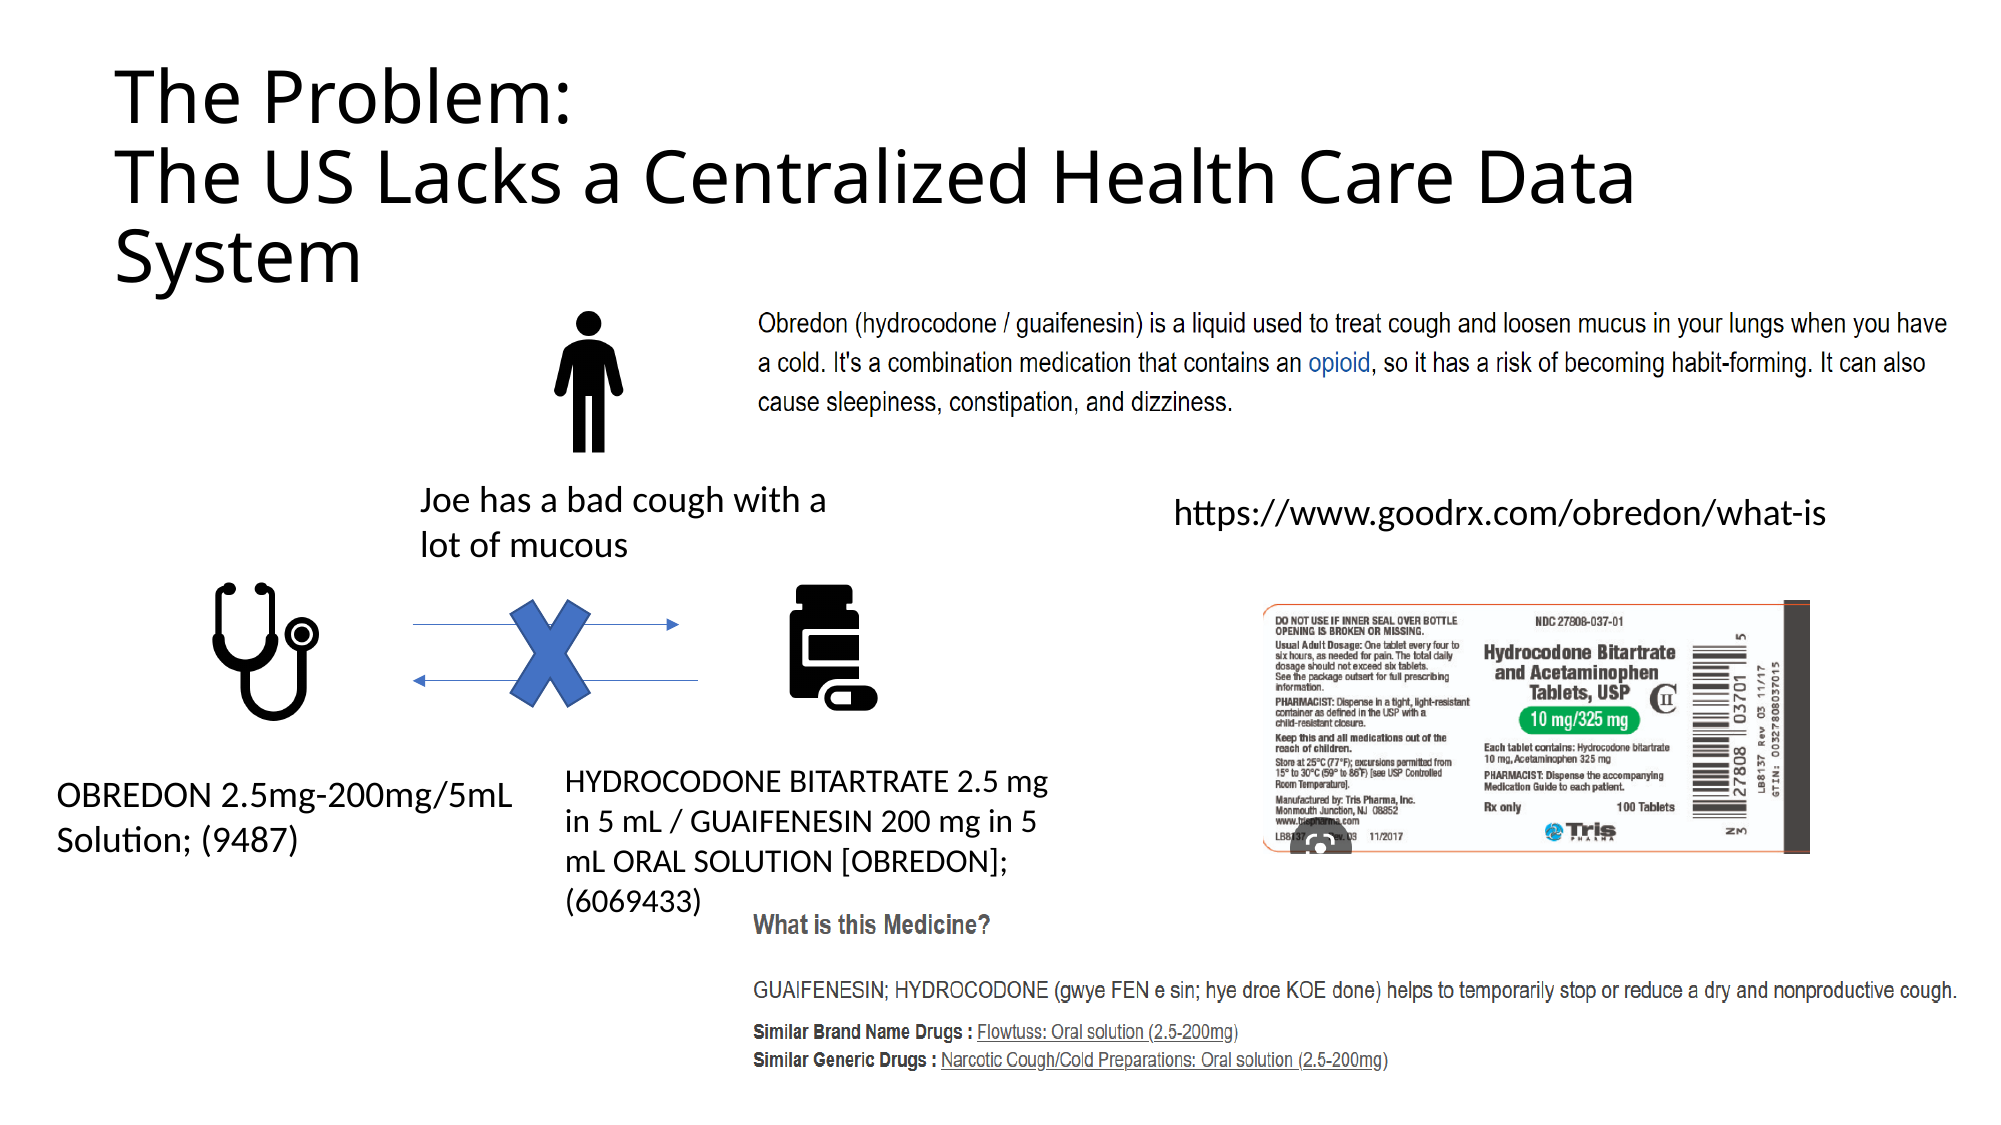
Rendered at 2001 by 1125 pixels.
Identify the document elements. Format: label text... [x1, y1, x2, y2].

picture [743, 896, 1959, 1094]
text_box HYDROCODONE BITARTRATE 2.5 mg in 5 mL / GUAIFENESIN 200 mg in 5 mL ORAL SOLUTION [OBREDON]; (6069433) [550, 751, 1091, 927]
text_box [412, 564, 698, 743]
picture [190, 576, 341, 727]
title The Problem: The US Lacks a Centralized Health Care Data System [99, 51, 1900, 307]
picture [758, 572, 909, 723]
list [513, 306, 664, 457]
text_box https://www.goodrx.com/obredon/what-is [1158, 480, 1914, 541]
picture [1262, 600, 1810, 854]
text_box Joe has a bad cough with a lot of mucous [405, 468, 854, 573]
text_box OBREDON 2.5mg-200mg/5mL Solution; (9487) [41, 762, 550, 868]
picture [755, 296, 1959, 425]
